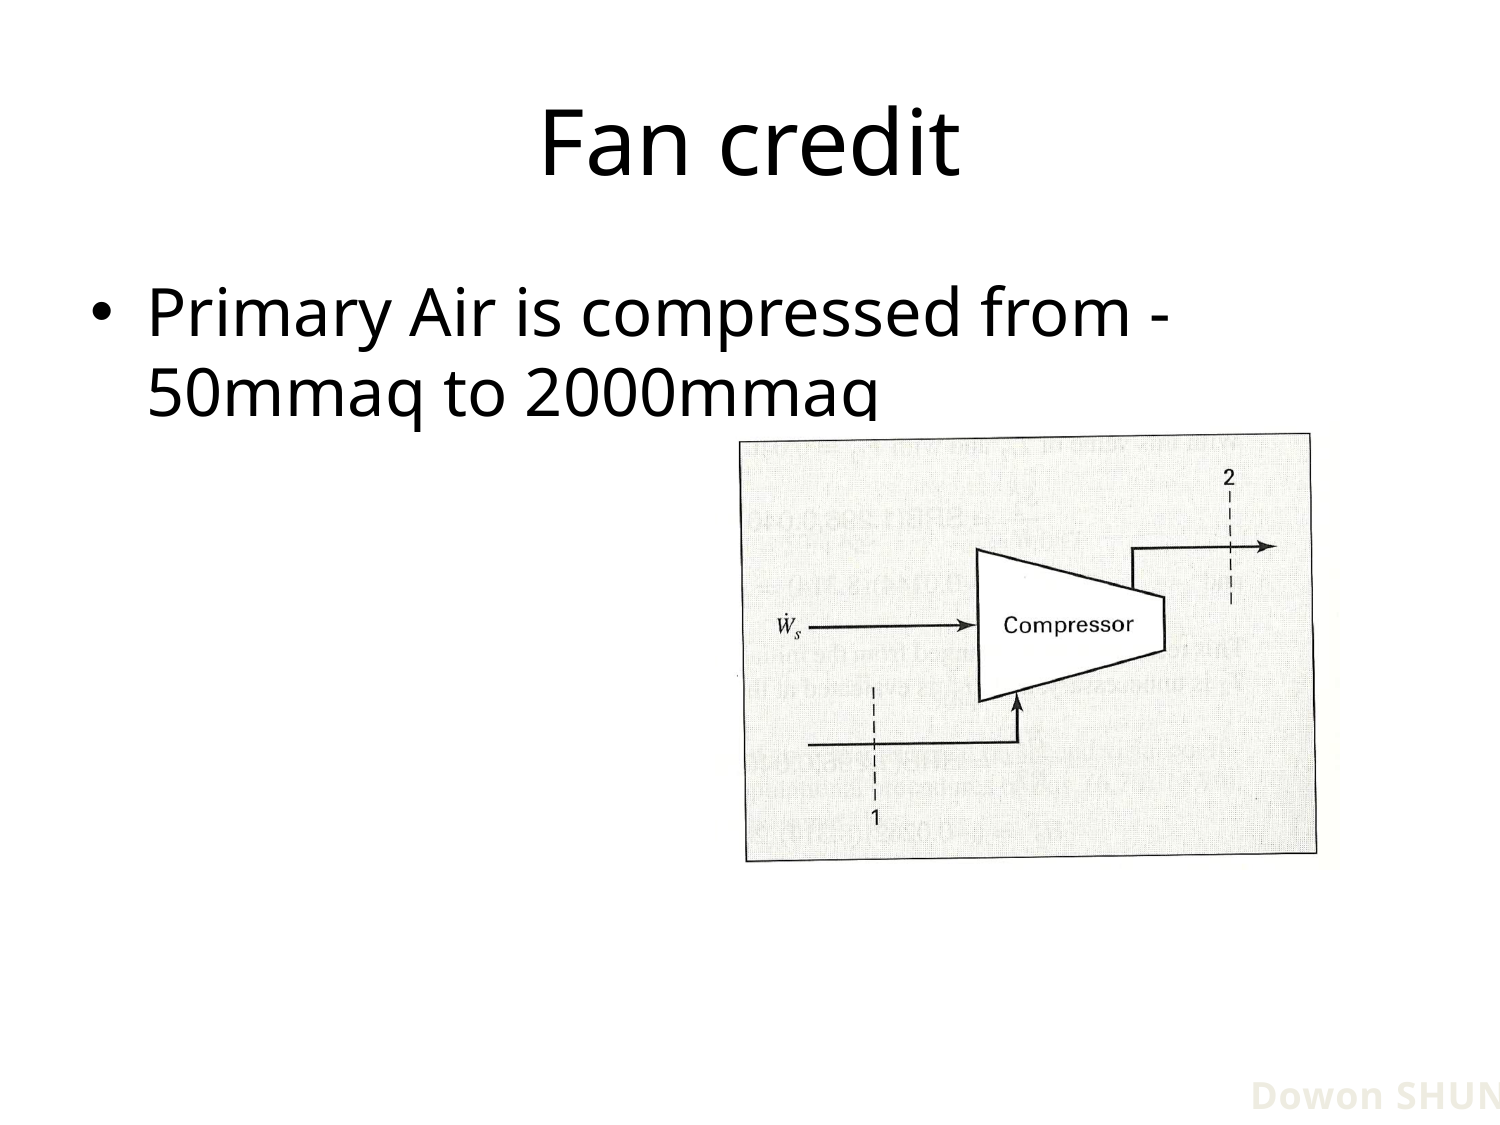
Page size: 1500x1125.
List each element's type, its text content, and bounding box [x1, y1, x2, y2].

title Fan credit [75, 45, 1425, 233]
list Primary Air is compressed from -50mmaq to 2000mmaq [75, 262, 1425, 1005]
picture [714, 420, 1340, 870]
